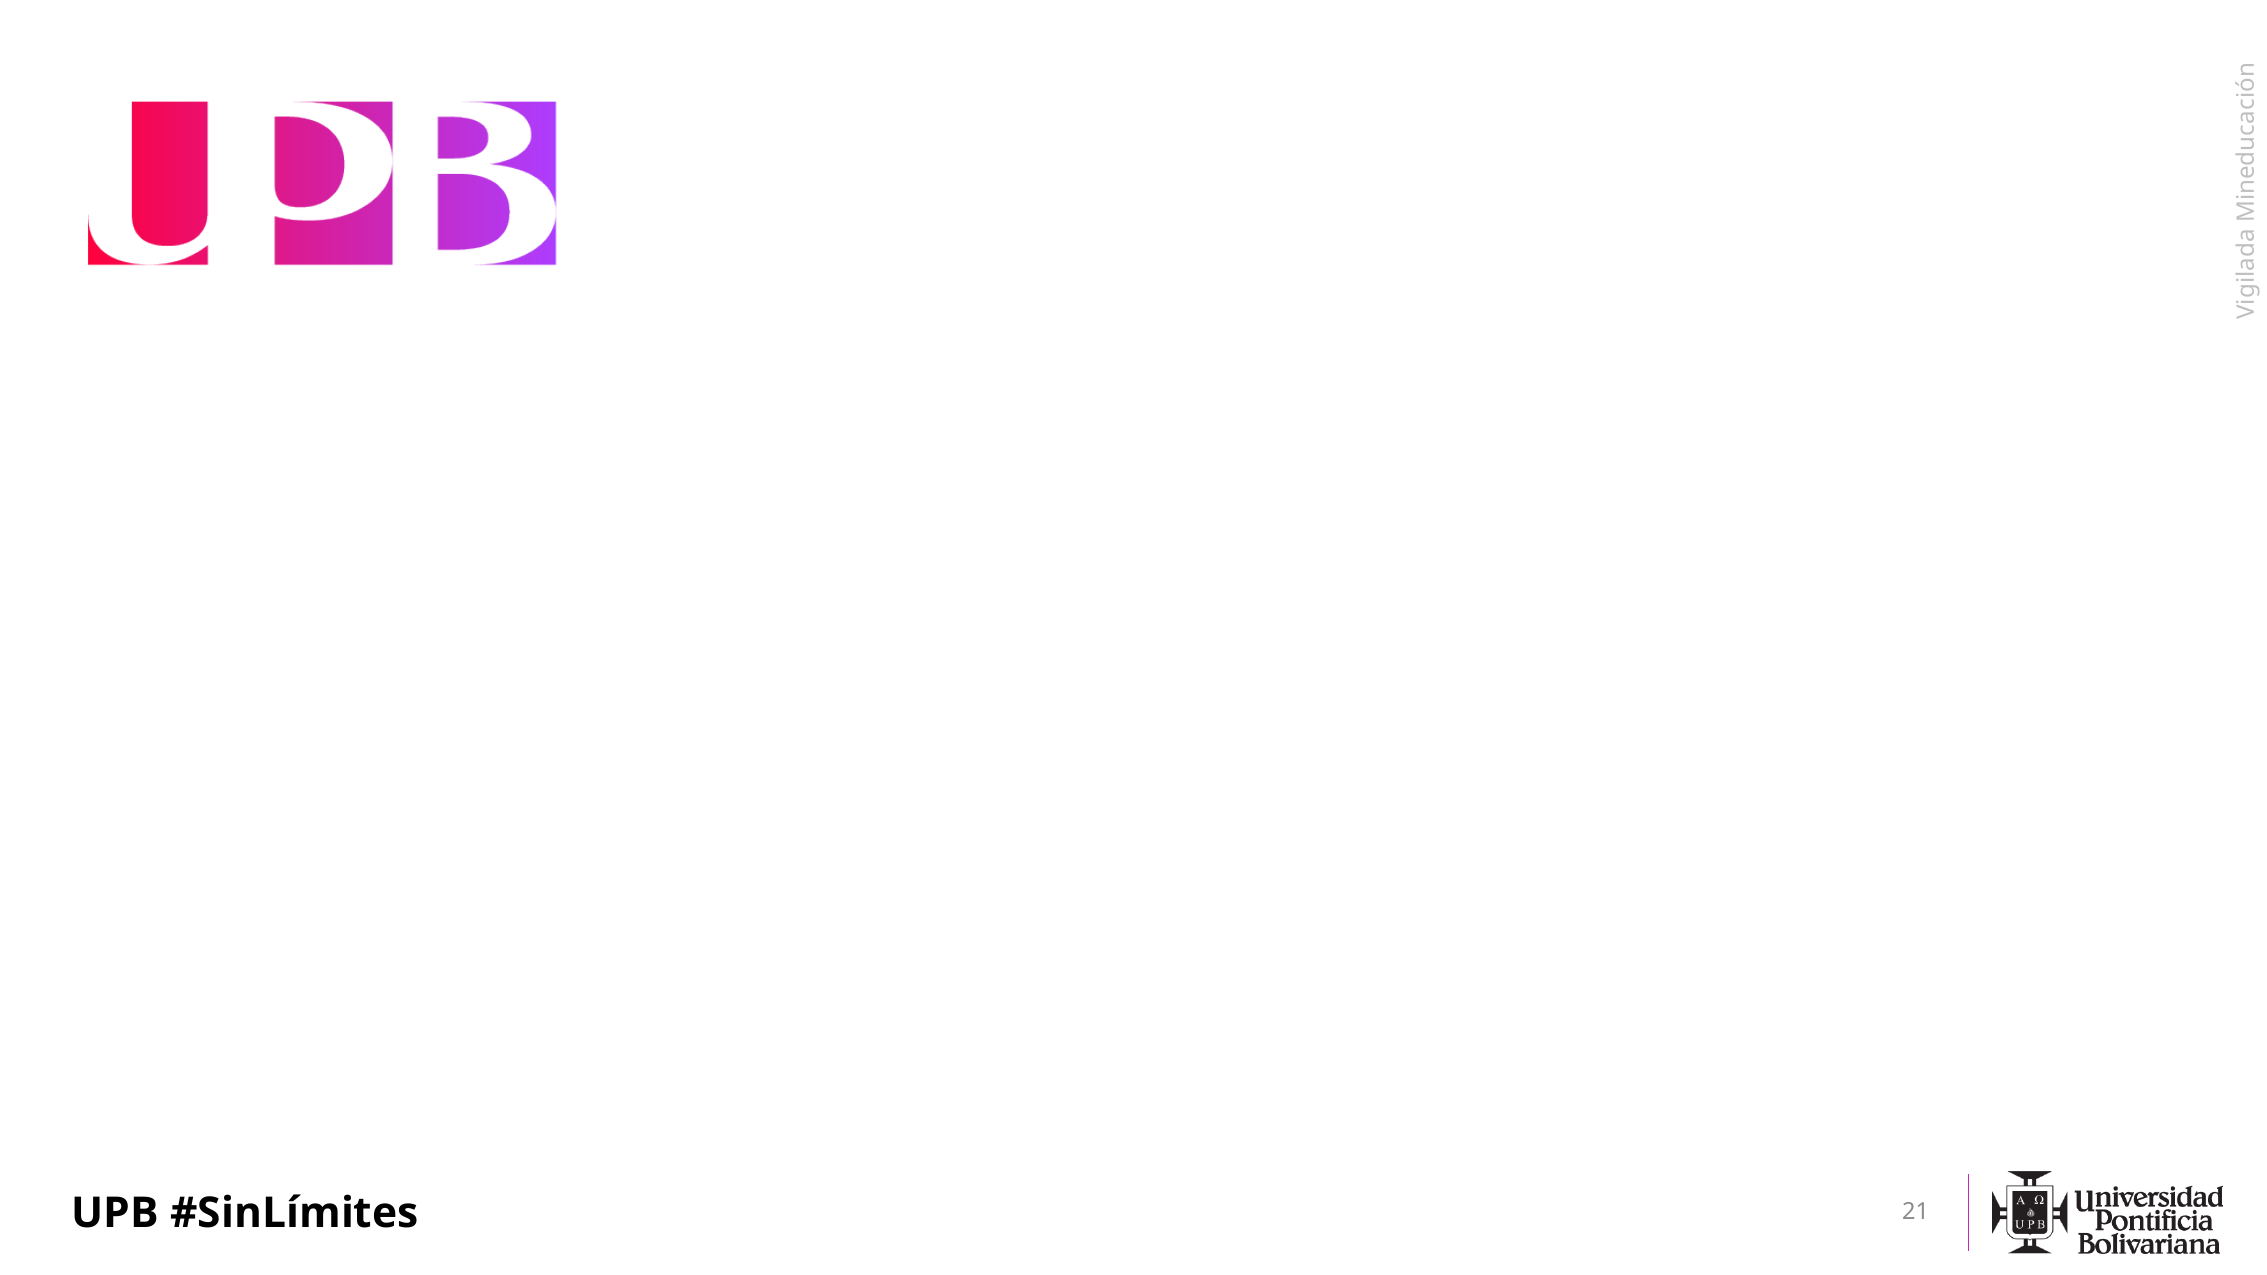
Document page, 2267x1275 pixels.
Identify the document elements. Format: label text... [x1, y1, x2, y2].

picture [1992, 1171, 2223, 1254]
slide_number 21 [1826, 1178, 1945, 1247]
picture [80, 90, 559, 277]
